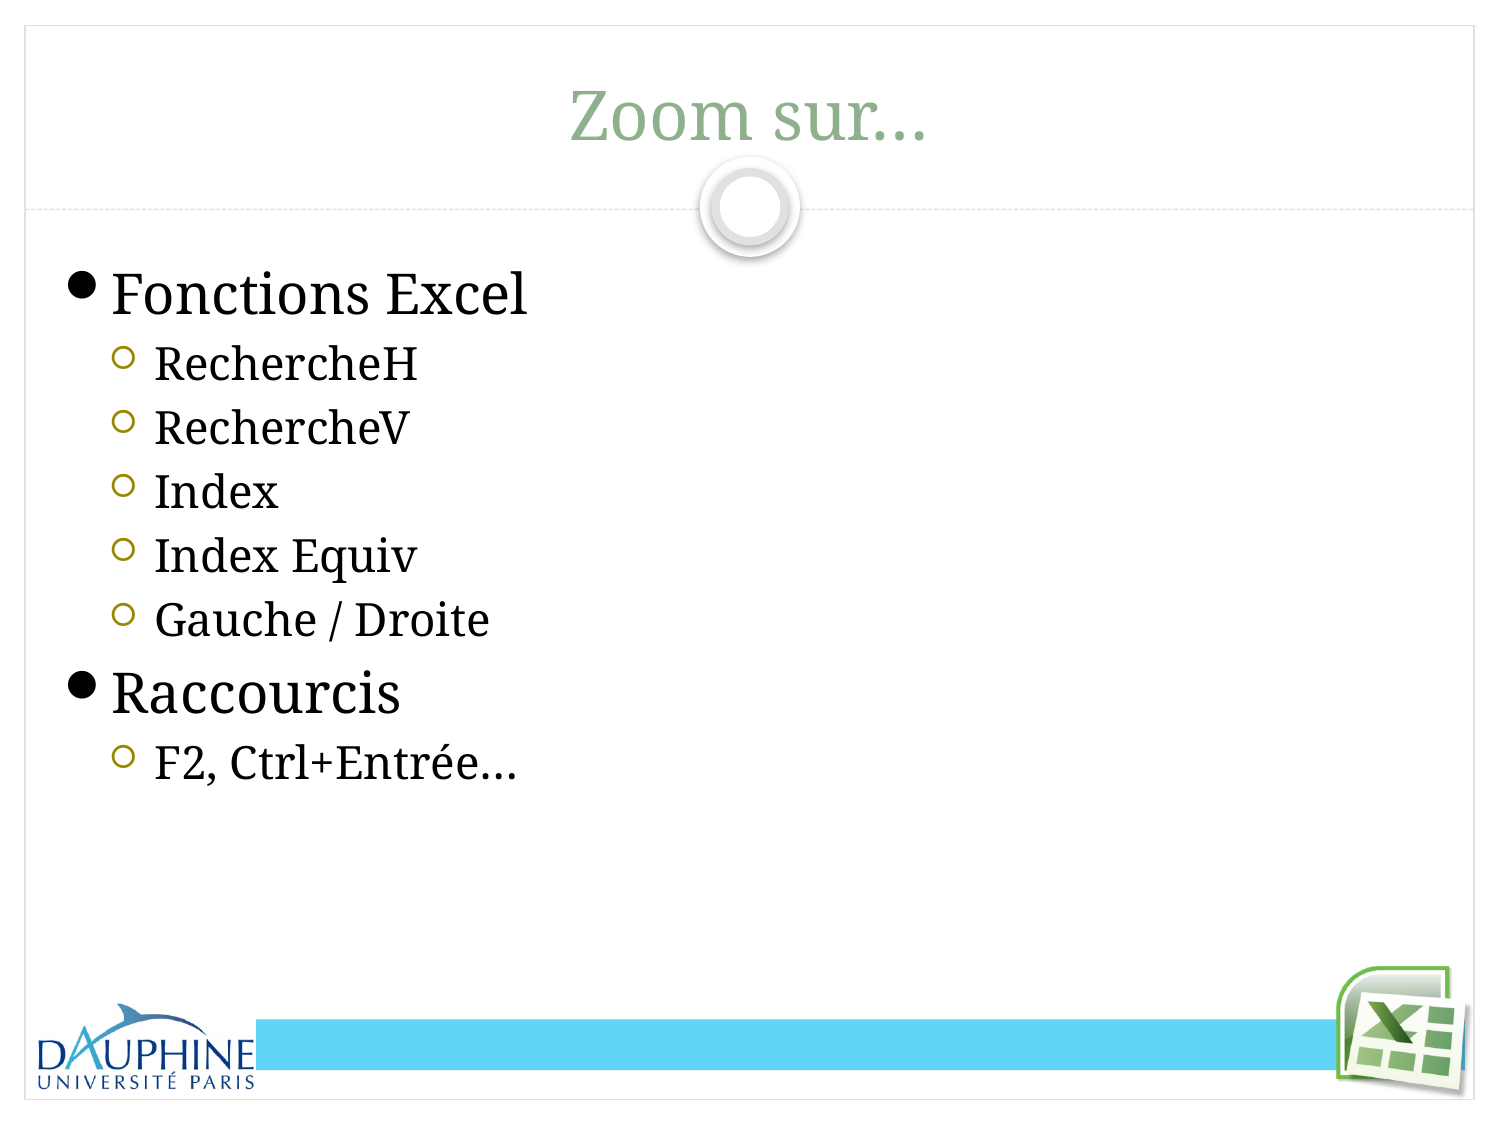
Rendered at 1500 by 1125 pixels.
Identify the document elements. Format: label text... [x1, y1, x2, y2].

picture [35, 1001, 256, 1090]
picture [1324, 949, 1477, 1102]
title Zoom sur… [49, 37, 1450, 162]
list Fonctions Excel RechercheH RechercheV Index Index Equiv Gauche / Droite Raccourcis F2, Ctrl+Entrée… [49, 250, 1445, 1001]
